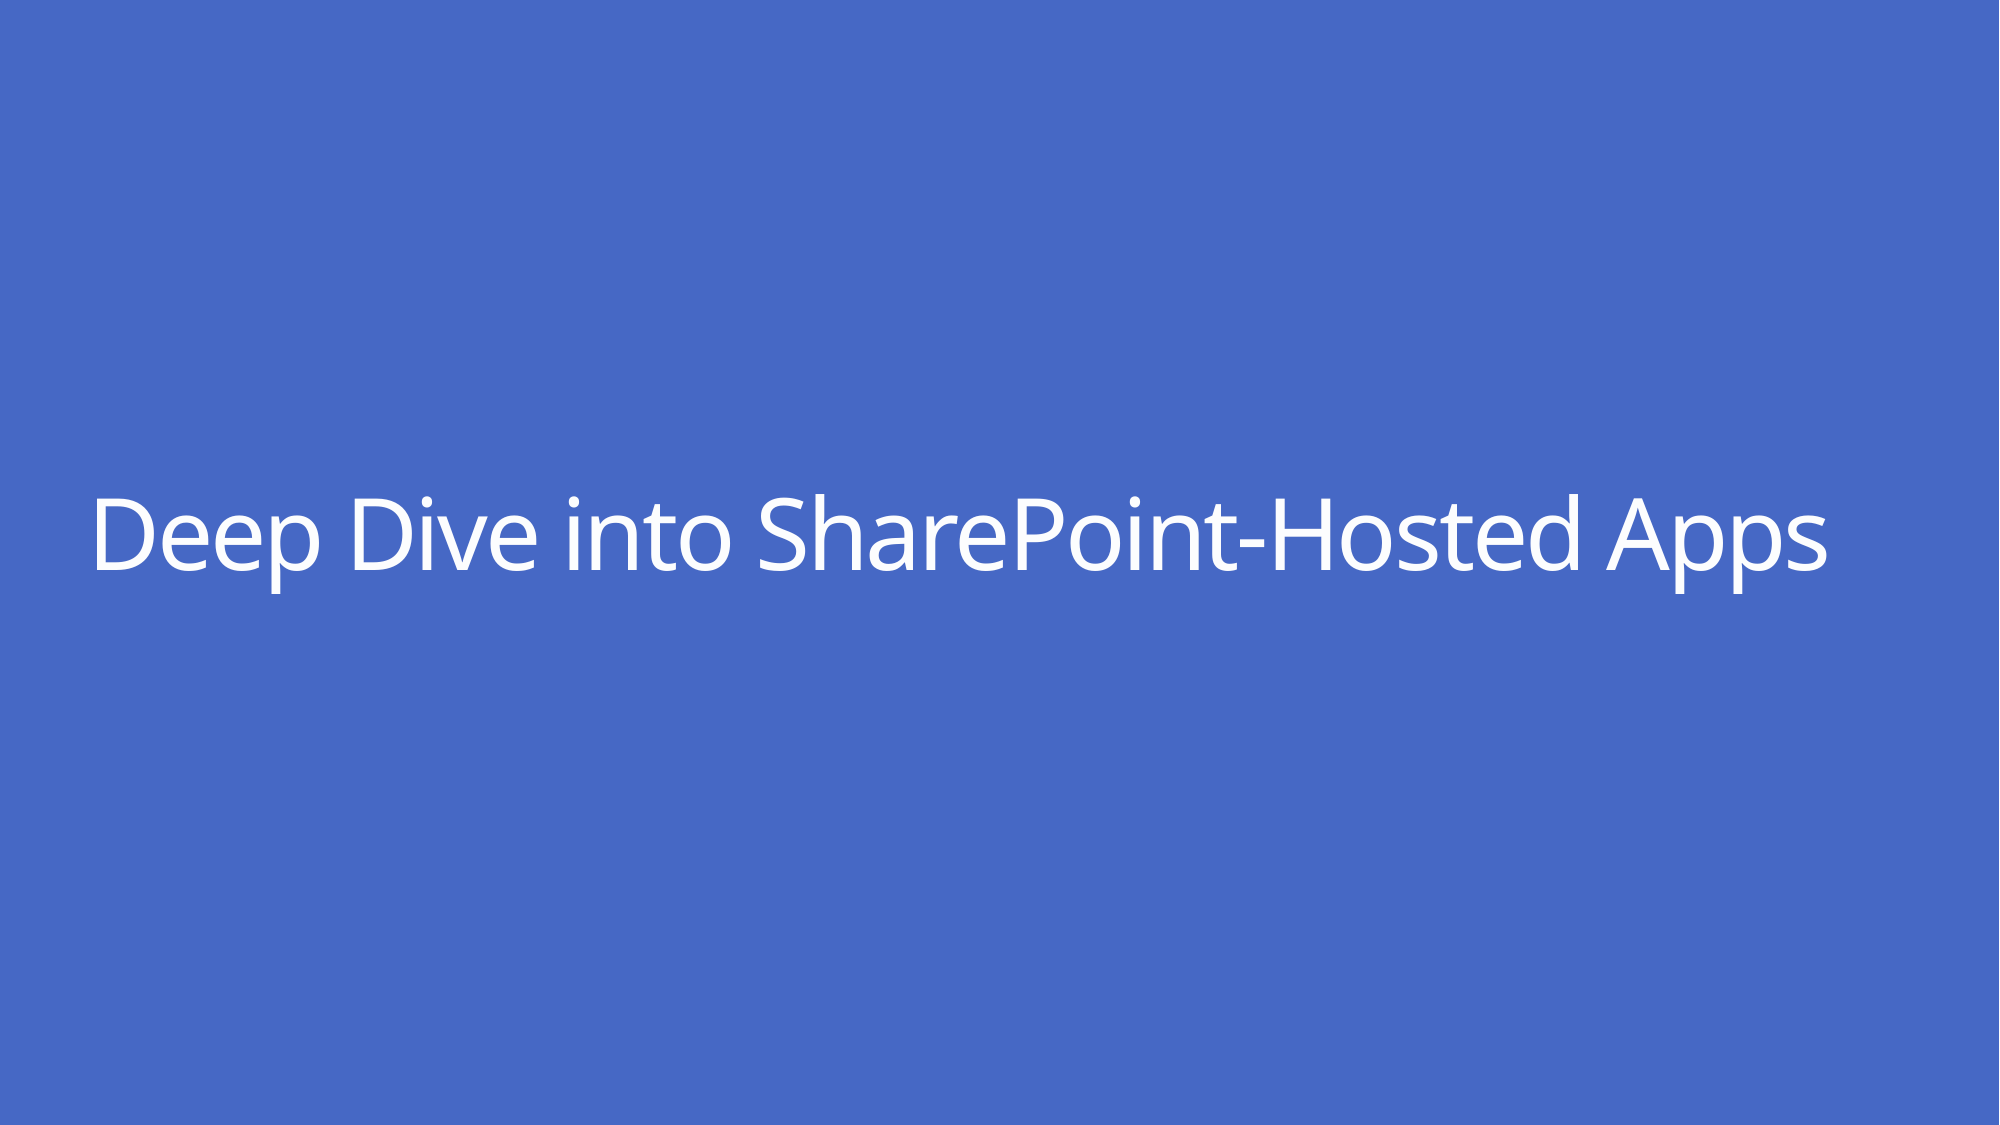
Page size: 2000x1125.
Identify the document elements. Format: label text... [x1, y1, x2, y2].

title Deep Dive into SharePoint-Hosted Apps [87, 379, 1912, 697]
